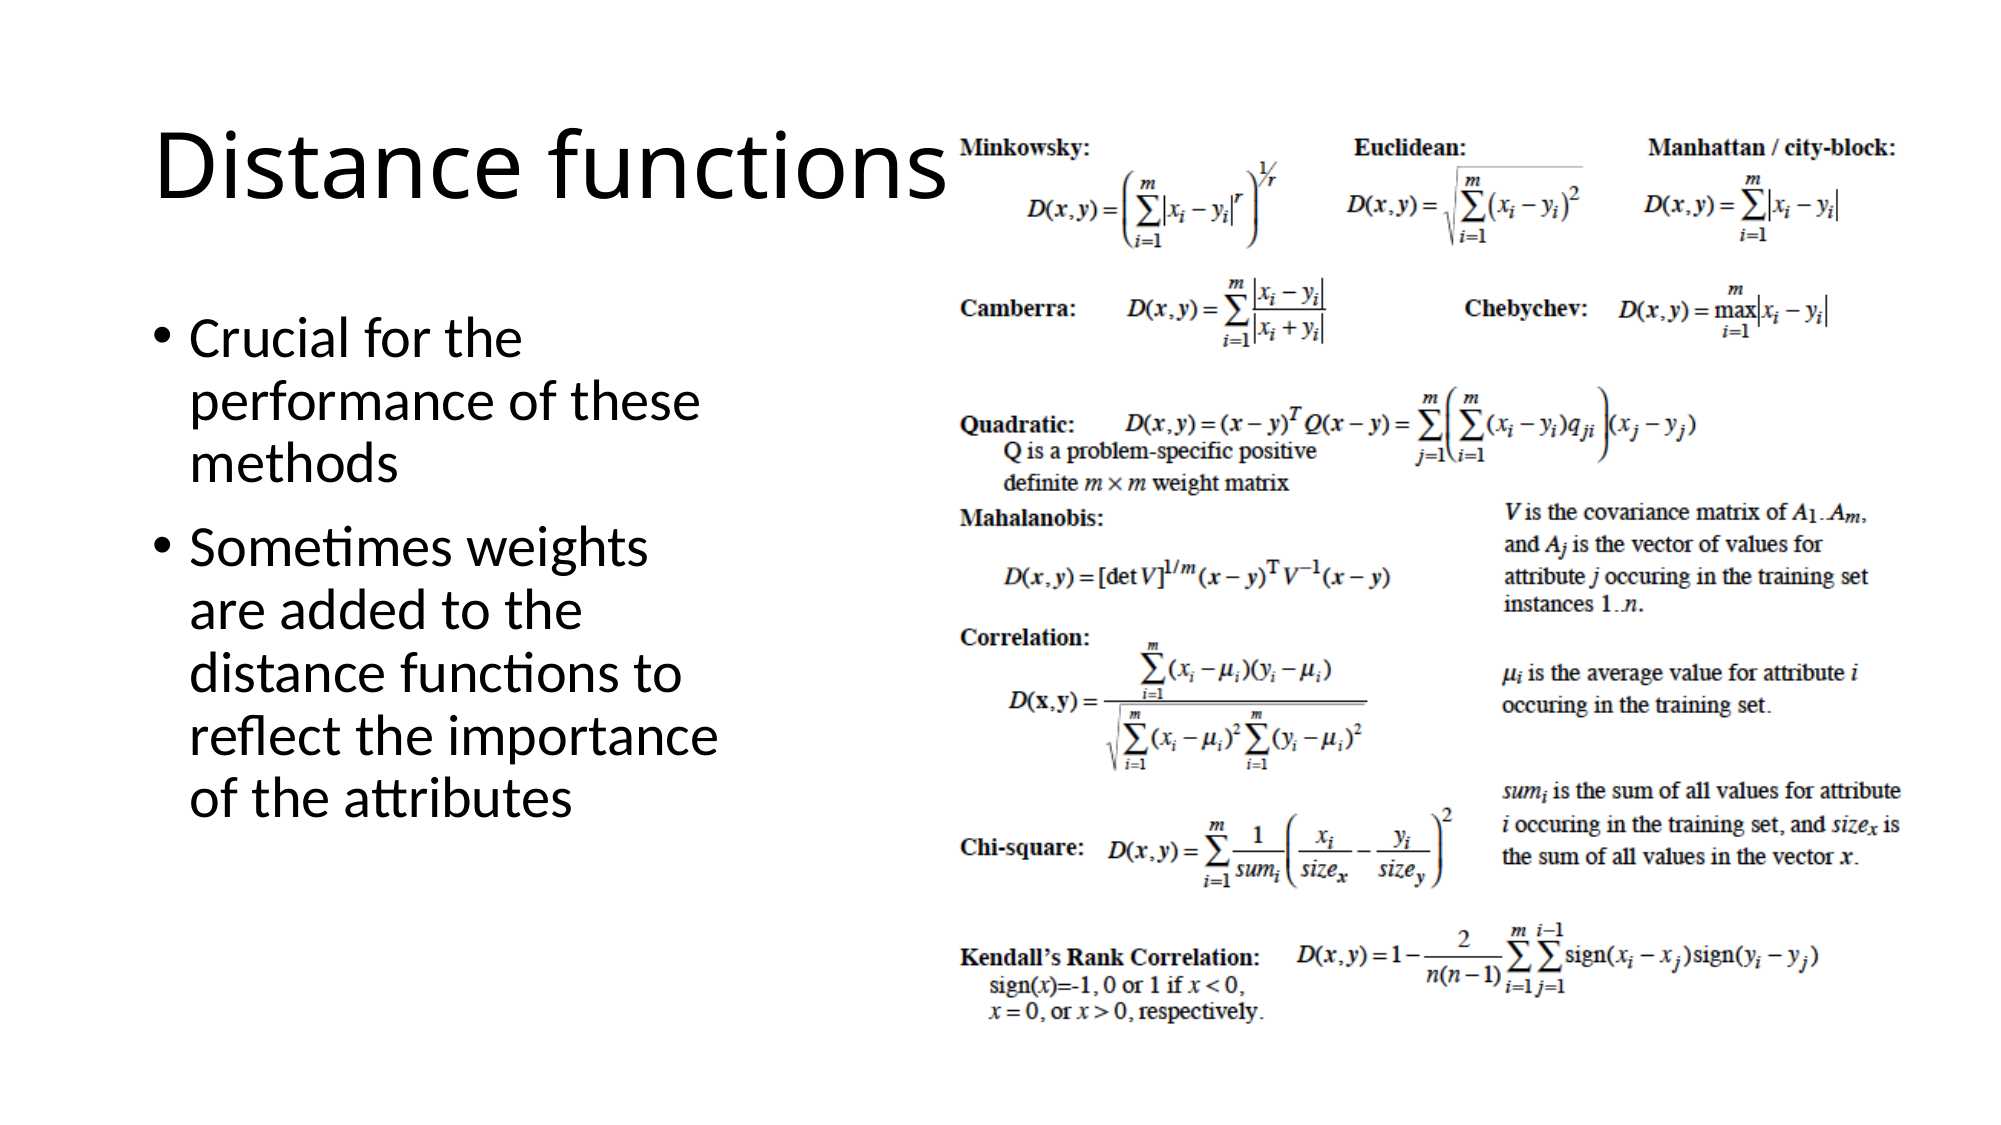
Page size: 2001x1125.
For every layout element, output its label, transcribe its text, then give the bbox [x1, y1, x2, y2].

picture [951, 122, 1910, 1033]
list Crucial for the performance of these methods Sometimes weights are added to the distance functions to reflect the importance of the attributes [137, 299, 739, 1014]
title Distance functions [137, 59, 1863, 278]
